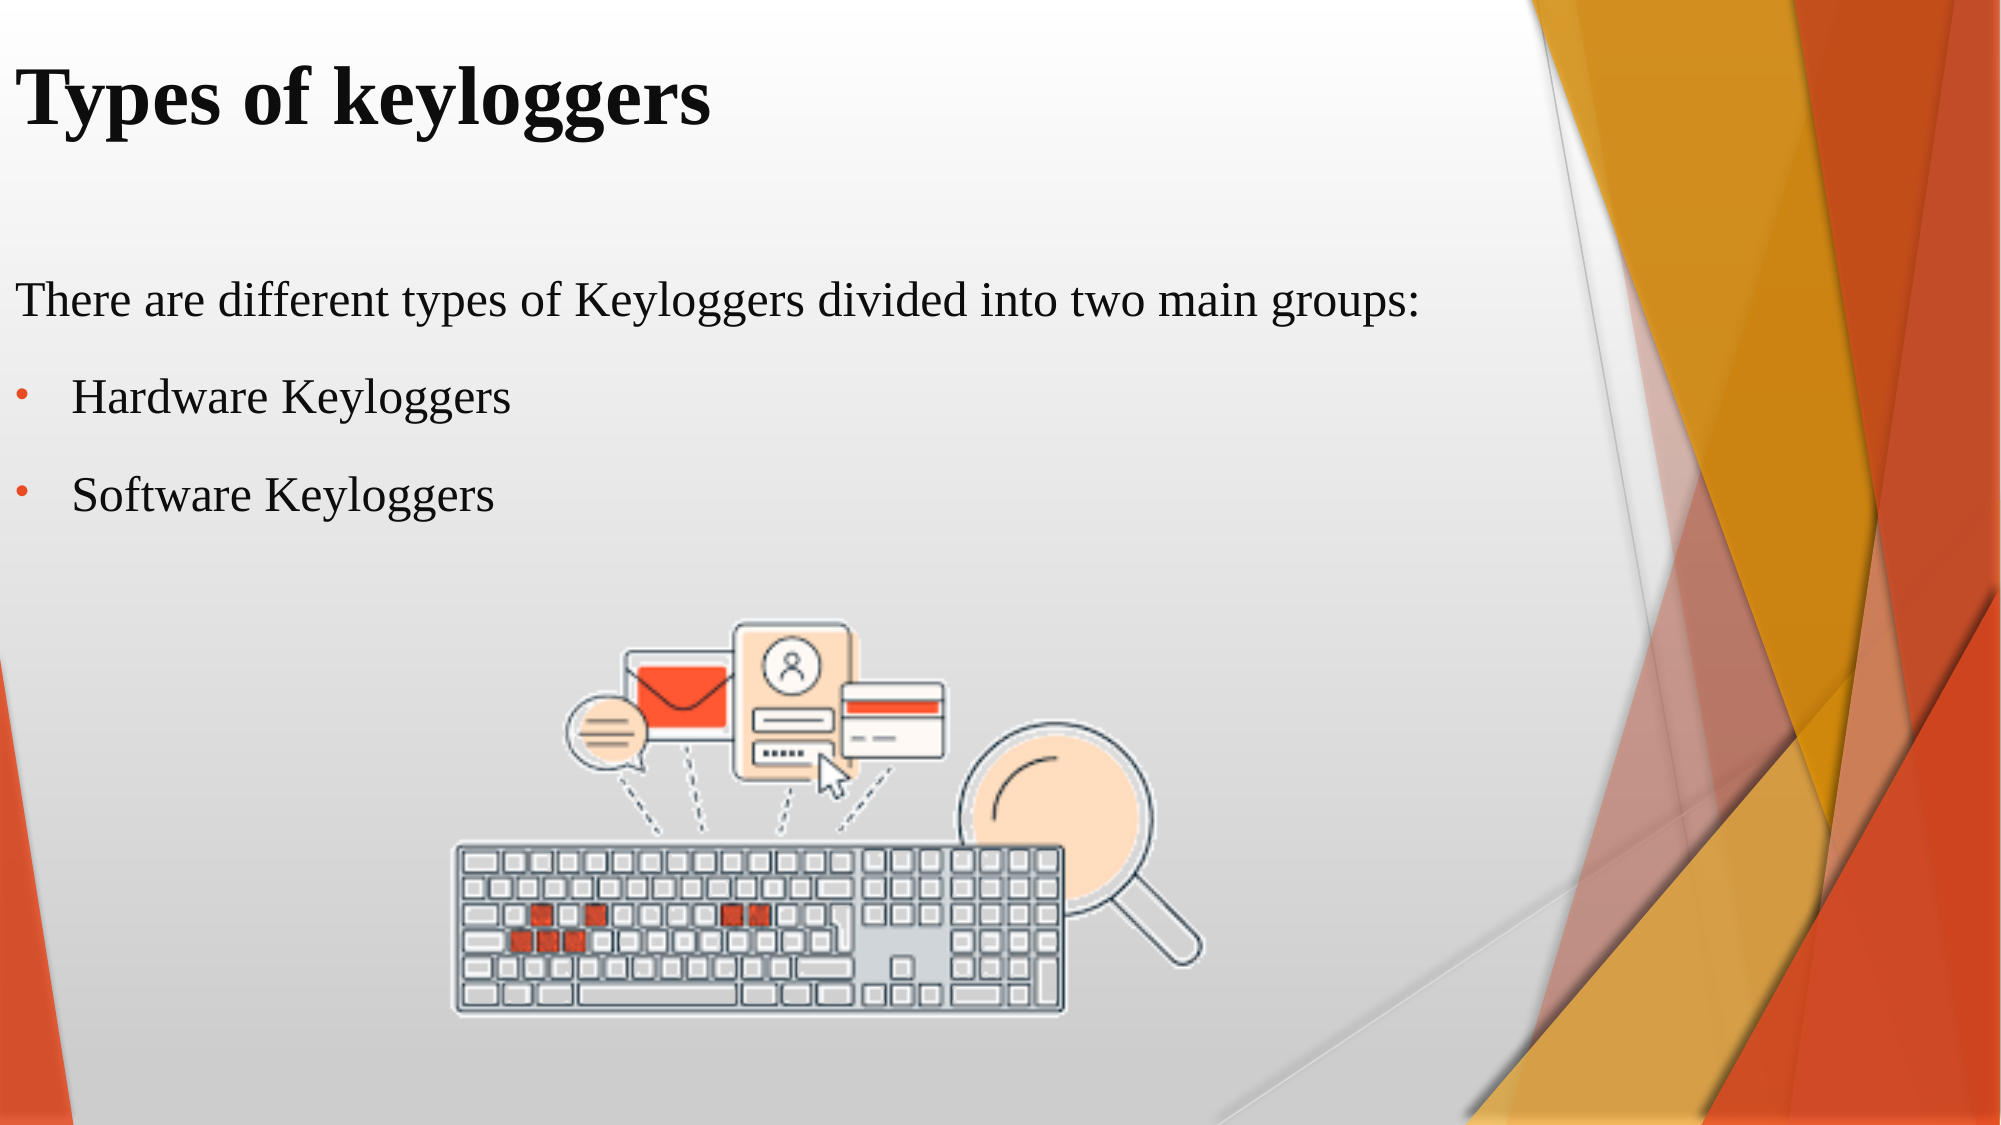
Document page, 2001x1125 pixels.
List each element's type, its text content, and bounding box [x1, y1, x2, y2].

list Types of keyloggers There are different types of Keyloggers divided into two main groups: Hardware Keyloggers Software Keyloggers [0, 33, 1791, 929]
picture [439, 601, 1214, 1036]
